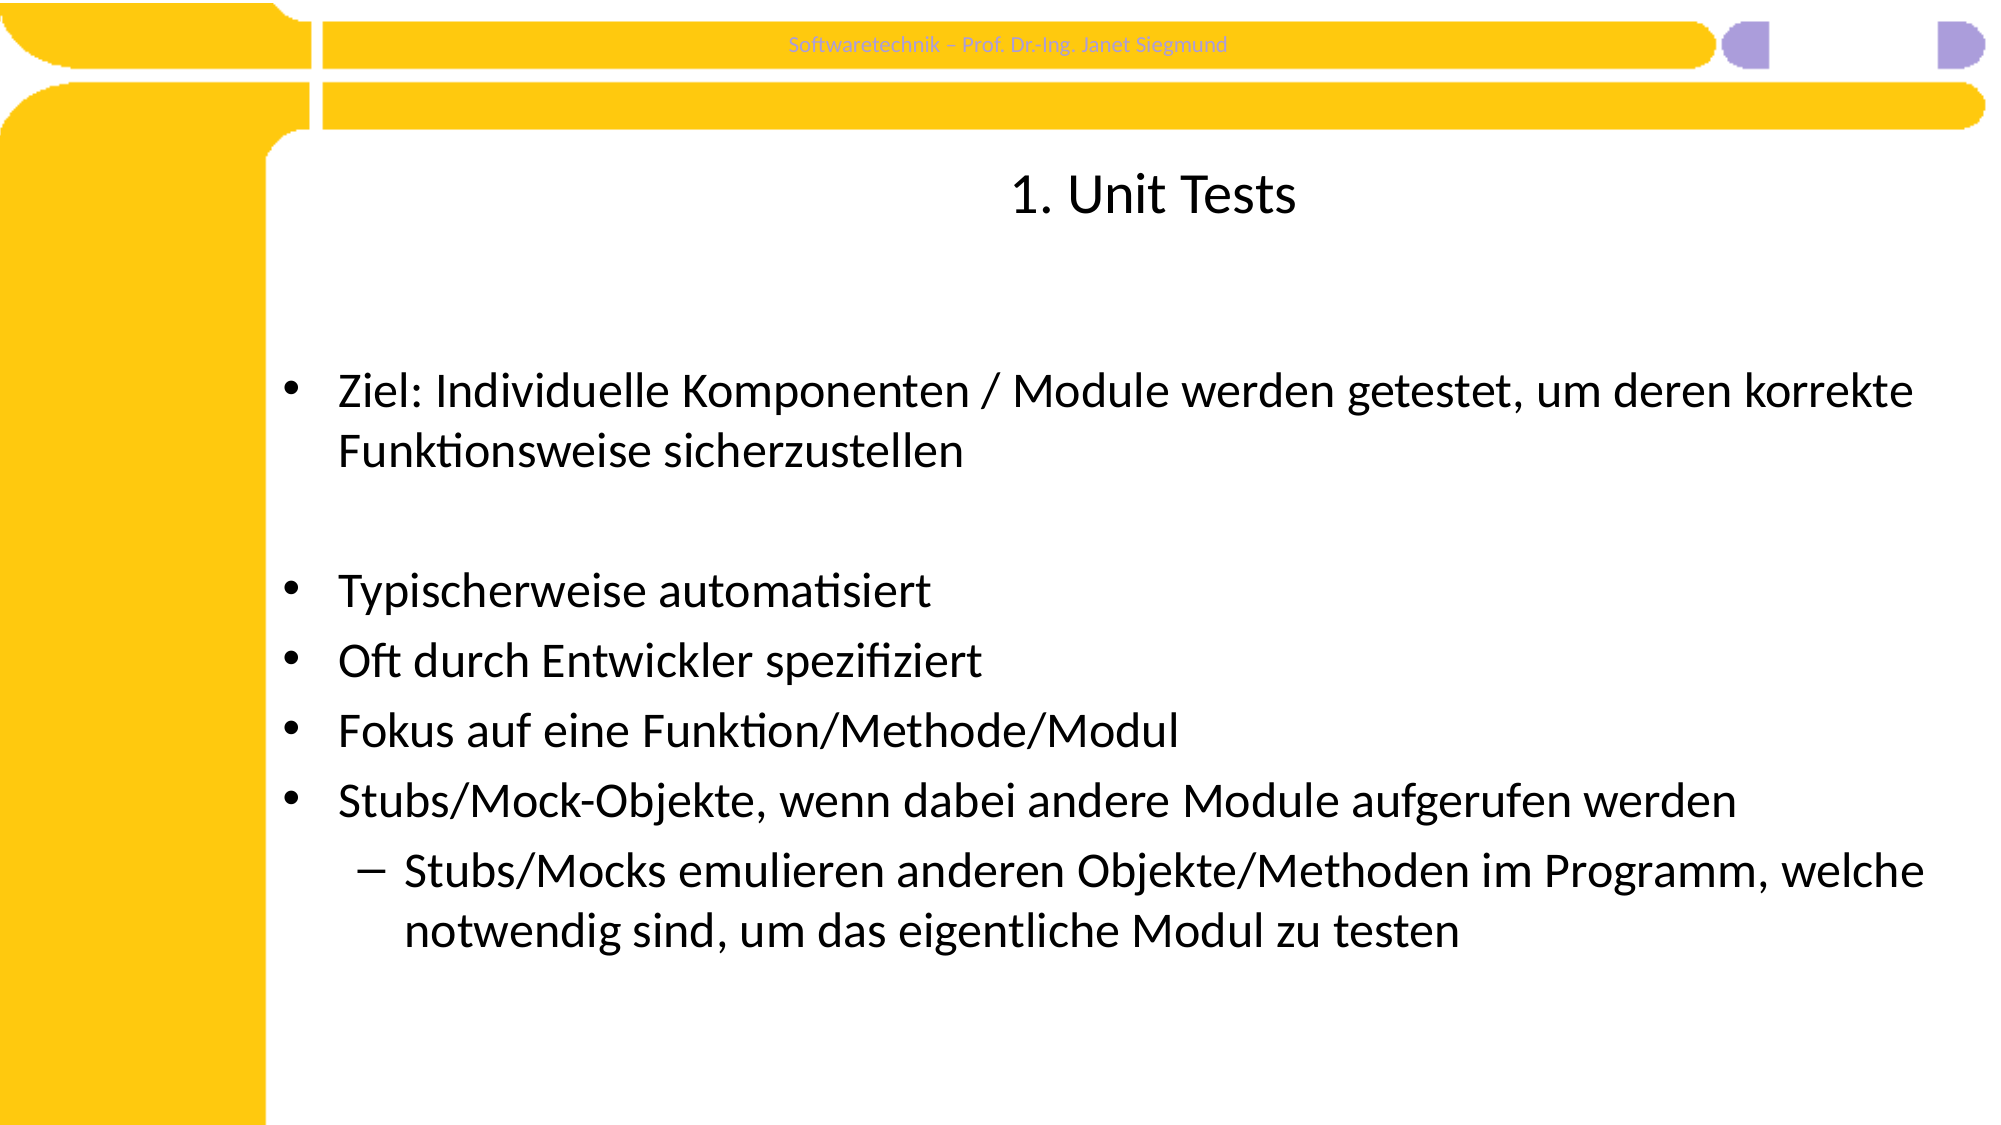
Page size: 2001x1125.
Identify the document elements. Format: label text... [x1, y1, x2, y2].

list Ziel: Individuelle Komponenten / Module werden getestet, um deren korrekte Funktionsweise sicherzustellen Typischerweise automatisiert Oft durch Entwickler spezifiziert Fokus auf eine Funktion/Methode/Modul Stubs/Mock-Objekte, wenn dabei andere Module aufgerufen werden Stubs/Mocks emulieren anderen Objekte/Methoden im Programm, welche notwendig sind, um das eigentliche Modul zu testen [267, 349, 1993, 1104]
picture [0, 3, 1999, 1125]
title 1. Unit Tests [350, 137, 1957, 243]
